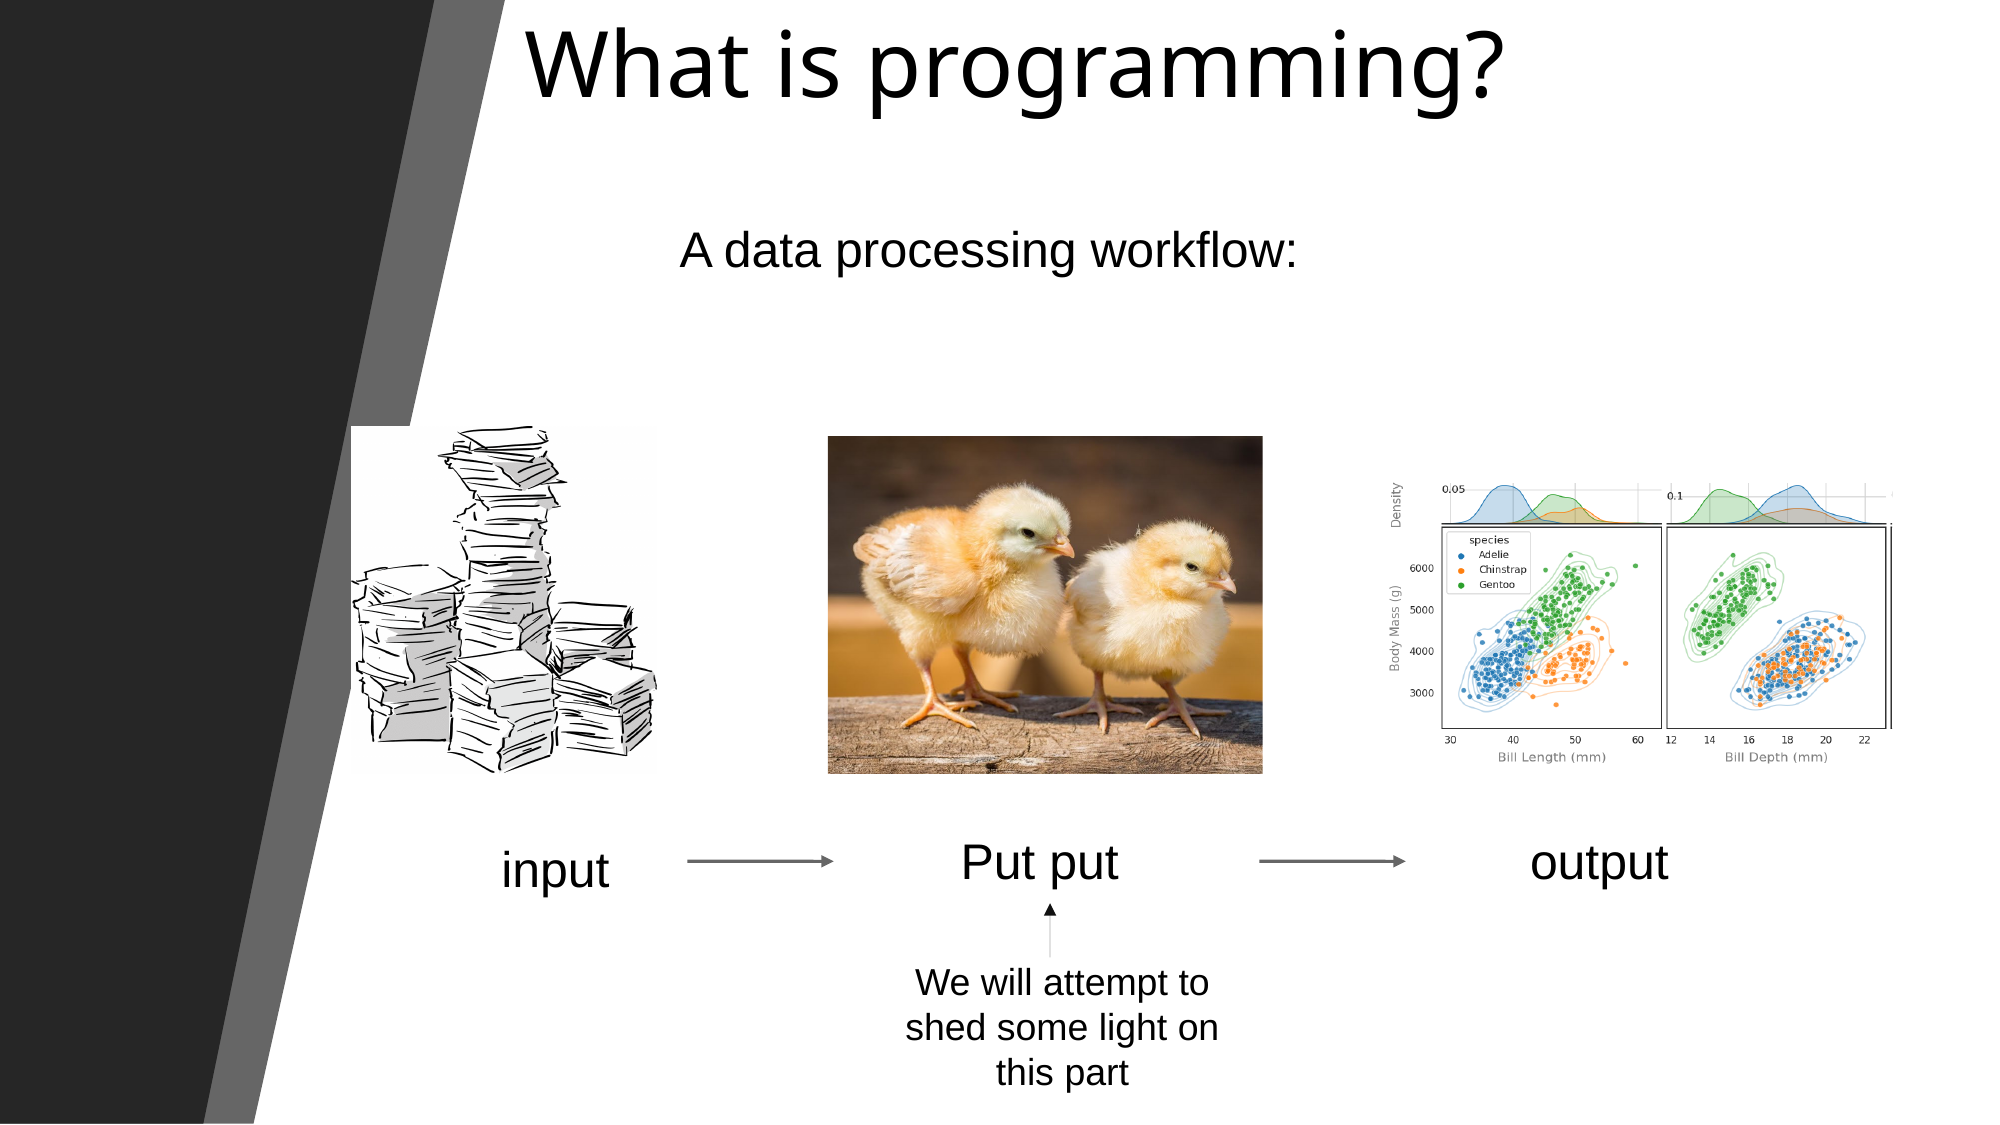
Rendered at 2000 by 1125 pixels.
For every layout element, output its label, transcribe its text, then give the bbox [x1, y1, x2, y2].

text_box output [1419, 822, 1780, 879]
text_box [687, 855, 834, 868]
text_box [347, 319, 434, 429]
text_box A data processing workflow: [554, 210, 1424, 281]
text_box [0, 0, 435, 1124]
text_box What is programming? [509, 11, 1739, 315]
text_box We will attempt to shed some light on this part [876, 950, 1249, 1030]
text_box [204, 435, 346, 1124]
text_box Put put [905, 822, 1175, 879]
text_box [1043, 903, 1057, 958]
text_box input [382, 829, 730, 886]
text_box [72, 1, 835, 319]
text_box [1259, 855, 1406, 868]
picture [827, 436, 1263, 775]
picture [1325, 443, 1893, 770]
picture [351, 426, 657, 775]
